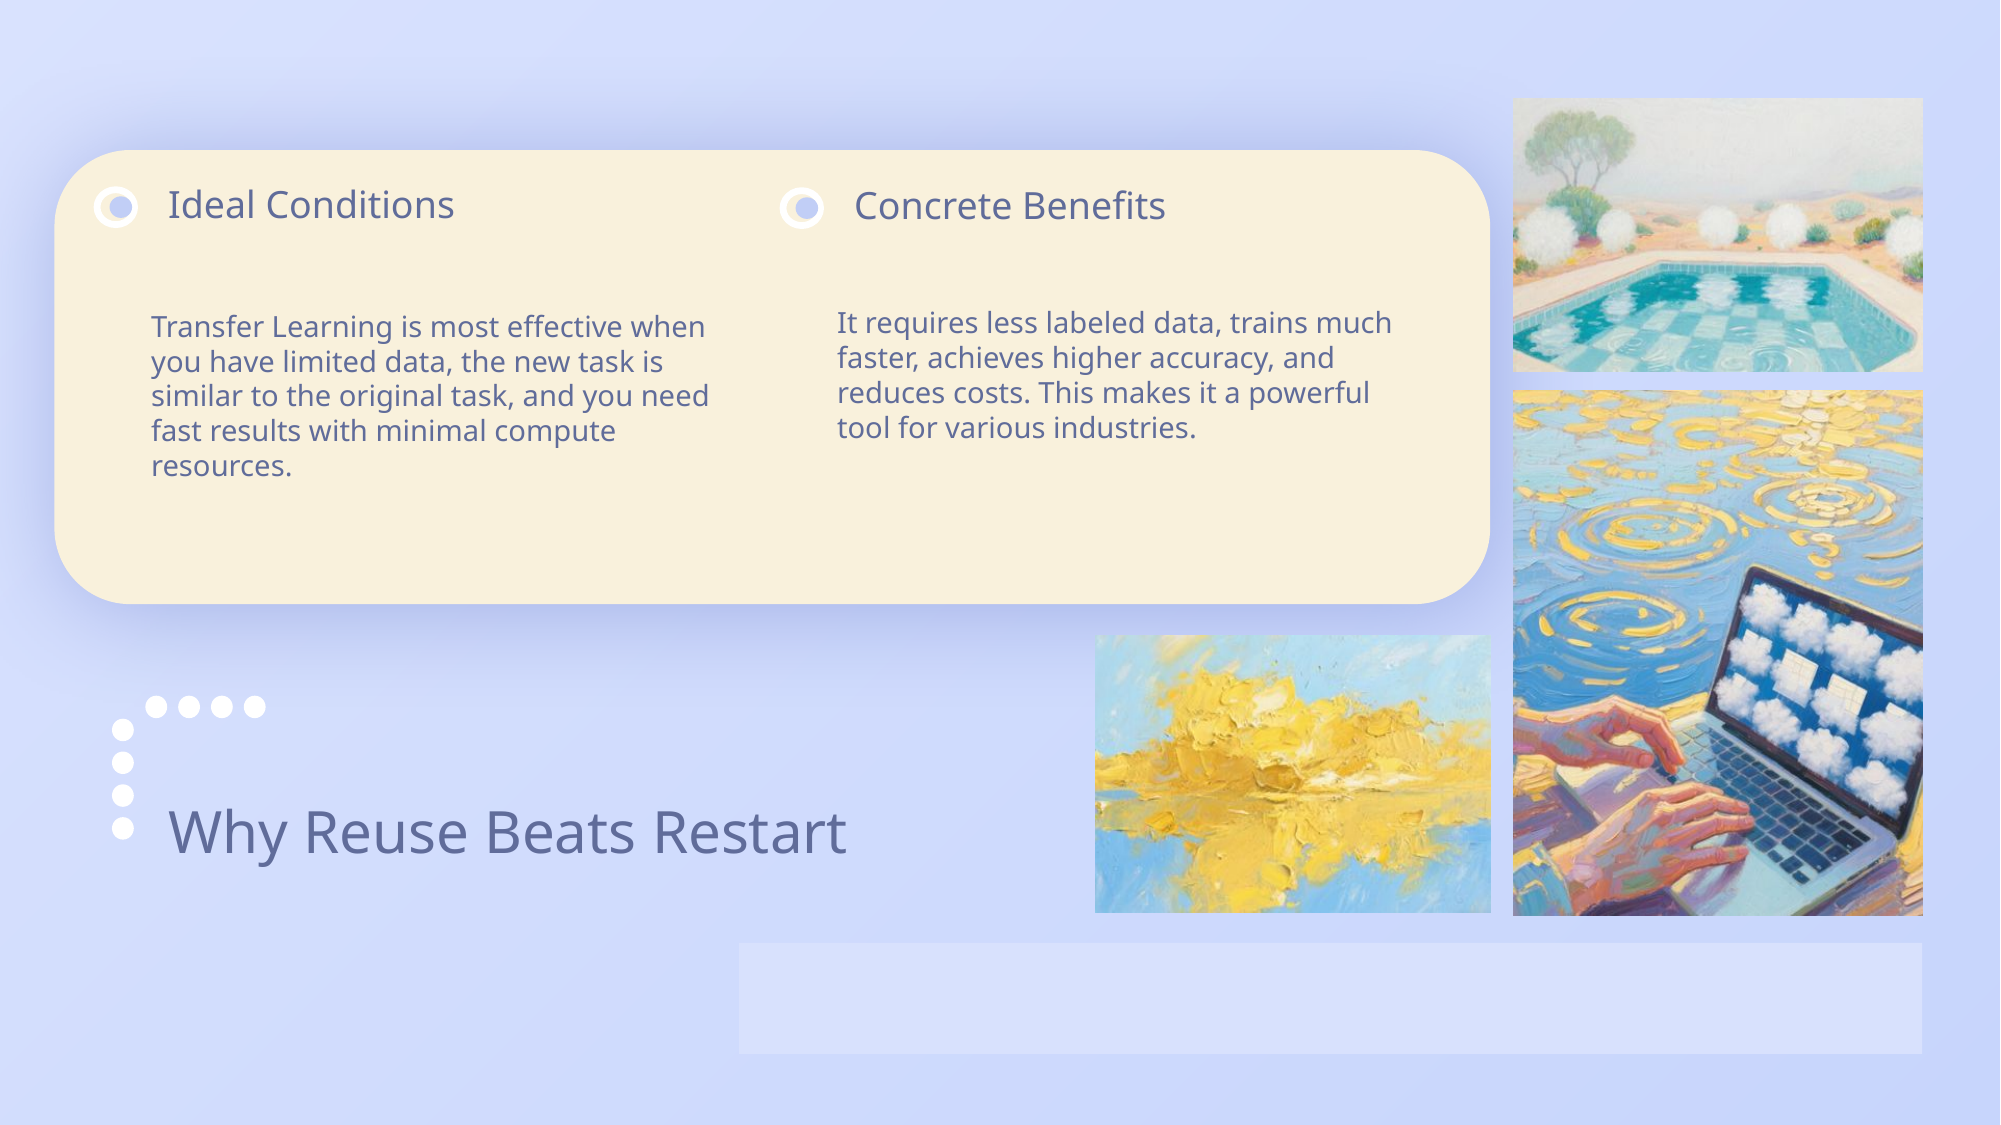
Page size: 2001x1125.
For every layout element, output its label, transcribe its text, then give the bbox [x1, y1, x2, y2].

text_box Ideal Conditions [153, 173, 767, 234]
text_box [111, 751, 134, 774]
text_box [783, 190, 821, 226]
text_box [109, 196, 133, 218]
text_box [739, 942, 1923, 1054]
text_box [111, 817, 134, 840]
text_box [178, 695, 200, 719]
text_box It requires less labeled data, trains much faster, achieves higher accuracy, and reduces costs. This makes it a powerful tool for various industries. [821, 297, 1421, 452]
text_box [111, 718, 134, 742]
text_box Concrete Benefits [839, 174, 1469, 235]
text_box [145, 695, 168, 719]
text_box [795, 197, 819, 219]
text_box [243, 695, 266, 719]
text_box Why Reuse Beats Restart [153, 729, 1180, 931]
picture [1095, 635, 1491, 913]
picture [1513, 390, 1923, 916]
text_box Transfer Learning is most effective when you have limited data, the new task is similar to the original task, and you need fast results with minimal compute resources. [135, 300, 740, 491]
text_box [54, 150, 1491, 605]
text_box [210, 695, 233, 719]
text_box [111, 784, 134, 807]
picture [1513, 98, 1923, 372]
text_box [97, 189, 135, 225]
